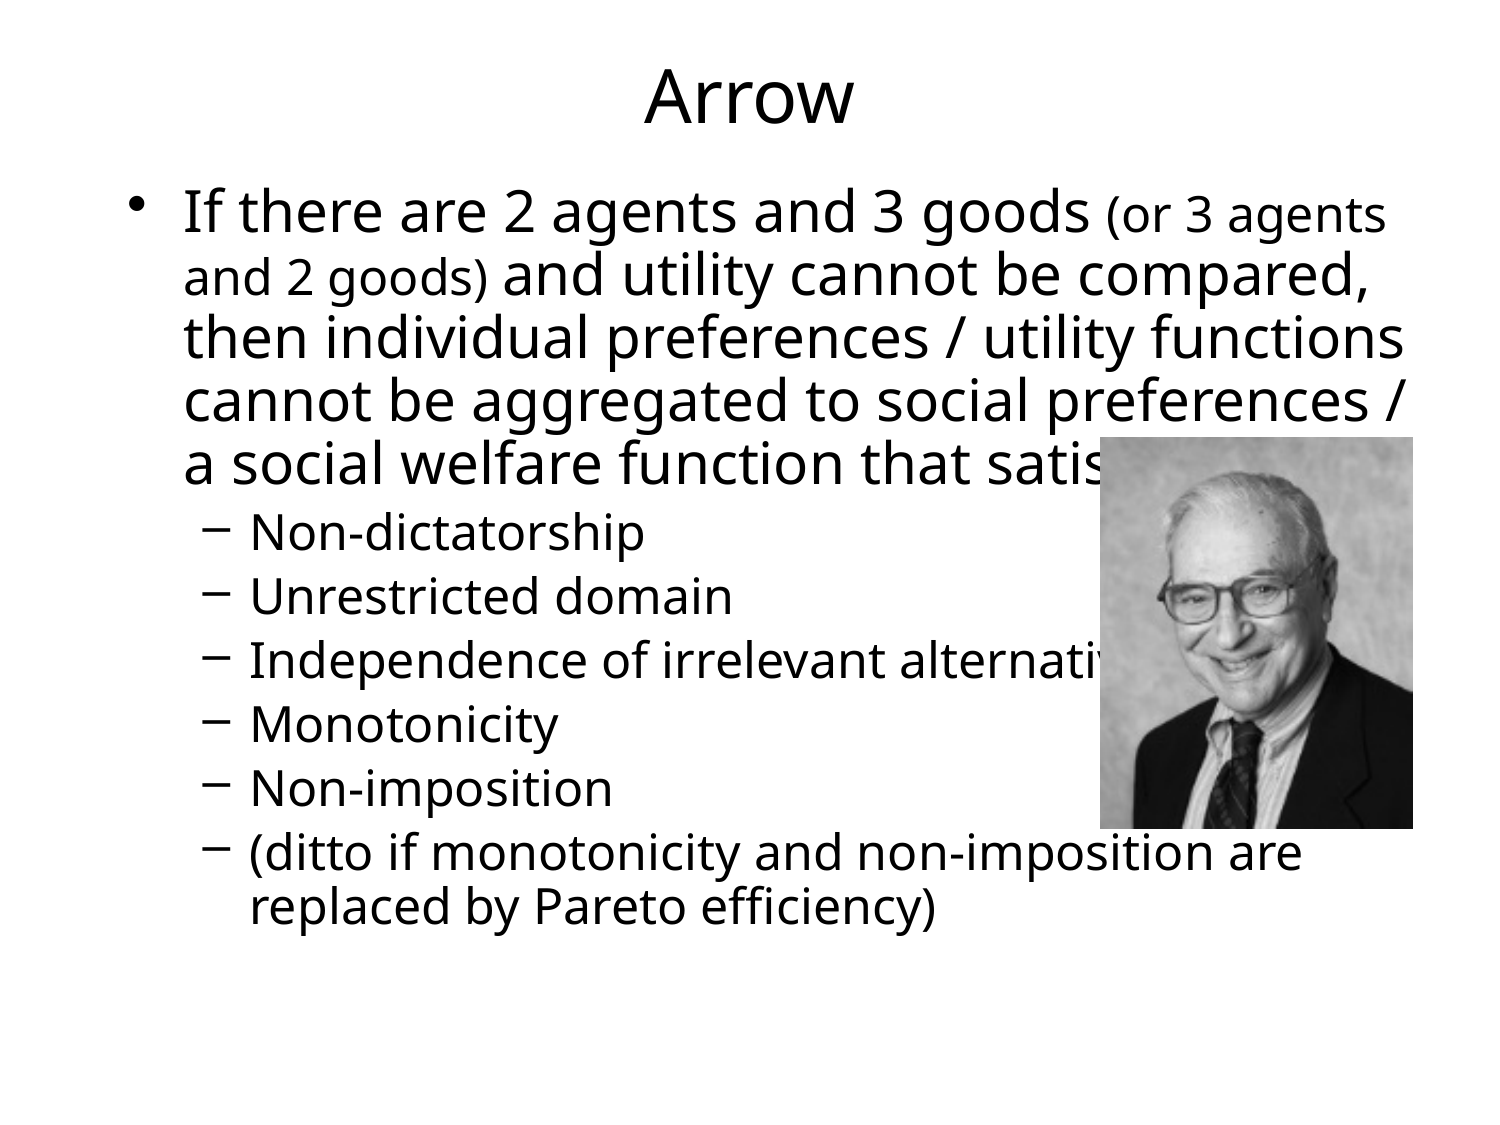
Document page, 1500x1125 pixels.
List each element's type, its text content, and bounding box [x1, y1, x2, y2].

picture [1099, 437, 1413, 829]
list If there are 2 agents and 3 goods (or 3 agents and 2 goods) and utility cannot be compared, then individual preferences / utility functions cannot be aggregated to social preferences / a social welfare function that satisfies Non-dictatorship Unrestricted domain Independence of irrelevant alternatives Monotonicity Non-imposition (ditto if monotonicity and non-imposition are replaced by Pareto efficiency) [112, 174, 1451, 851]
title Arrow [112, 0, 1388, 174]
